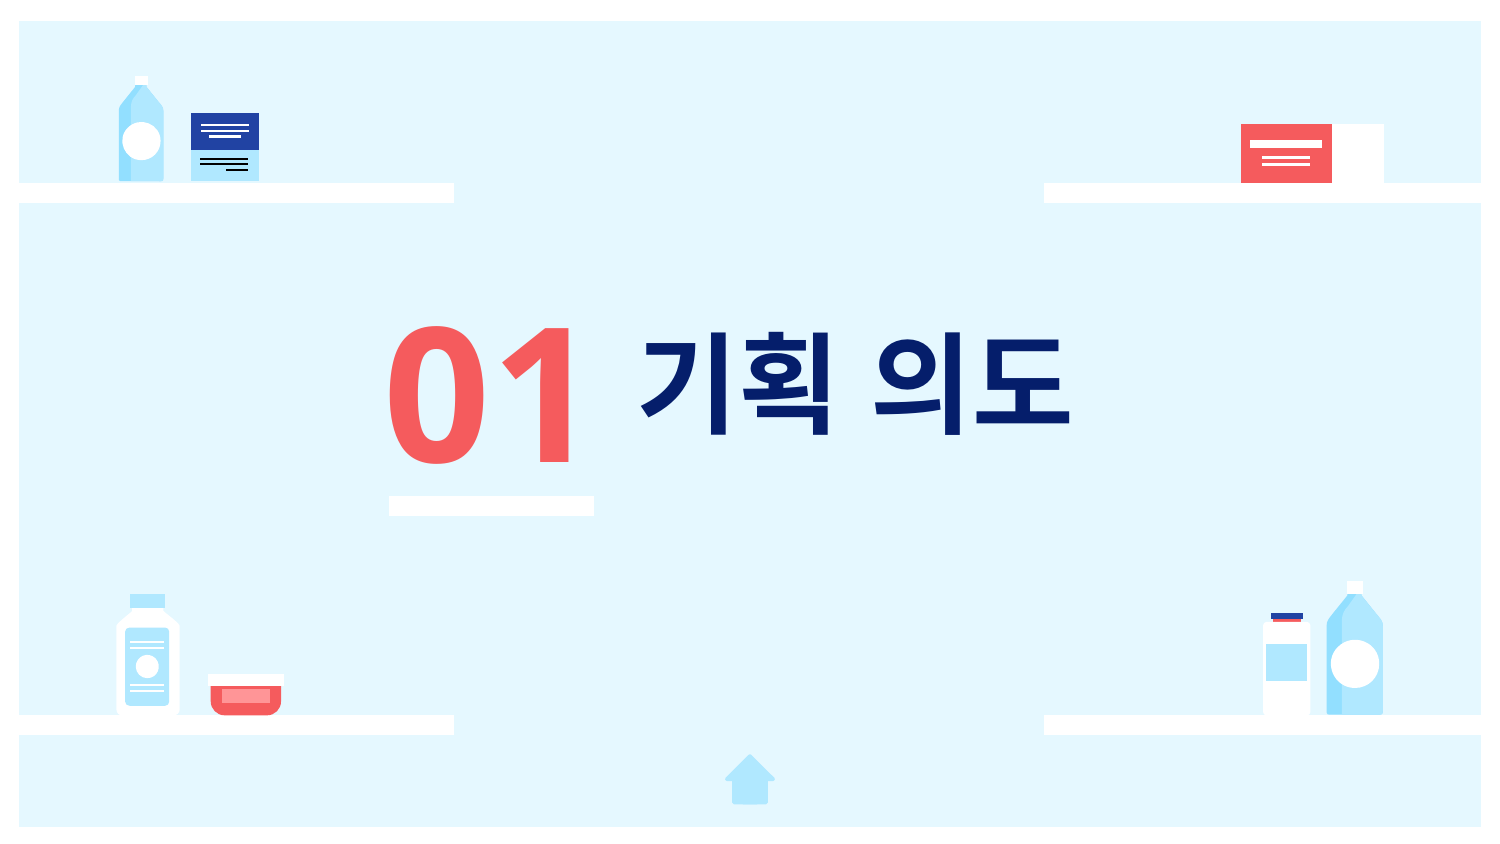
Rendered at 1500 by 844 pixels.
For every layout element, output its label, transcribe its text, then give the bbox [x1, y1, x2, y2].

title 01 [330, 278, 652, 497]
text_box [388, 496, 595, 517]
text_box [1322, 581, 1384, 716]
text_box [0, 715, 455, 736]
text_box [1262, 612, 1311, 716]
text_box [208, 673, 284, 716]
text_box [1044, 715, 1500, 736]
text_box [724, 753, 776, 805]
title 기획 의도 [652, 323, 1140, 440]
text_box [115, 593, 180, 716]
